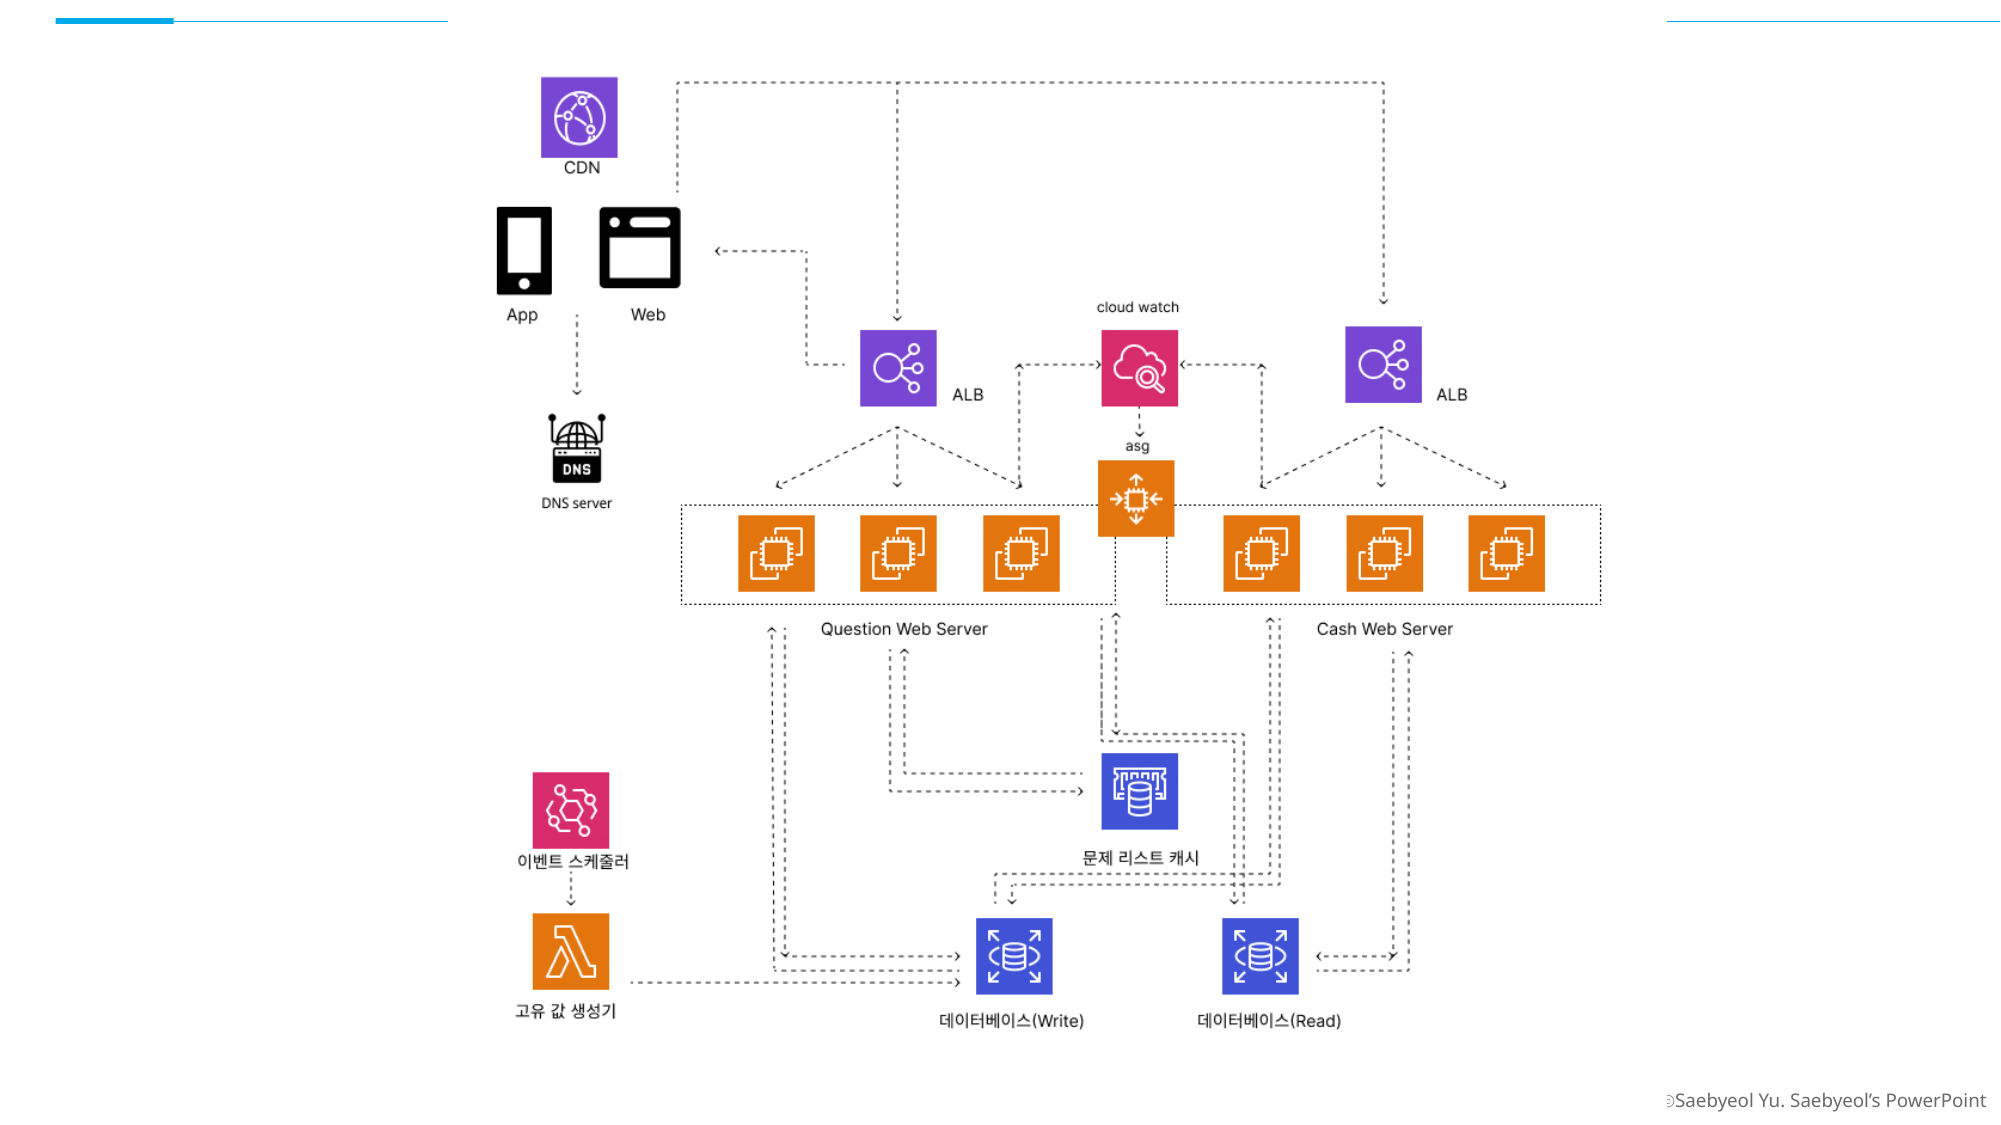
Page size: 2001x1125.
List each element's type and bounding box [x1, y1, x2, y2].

picture [447, 0, 1667, 1125]
text_box [55, 18, 174, 24]
